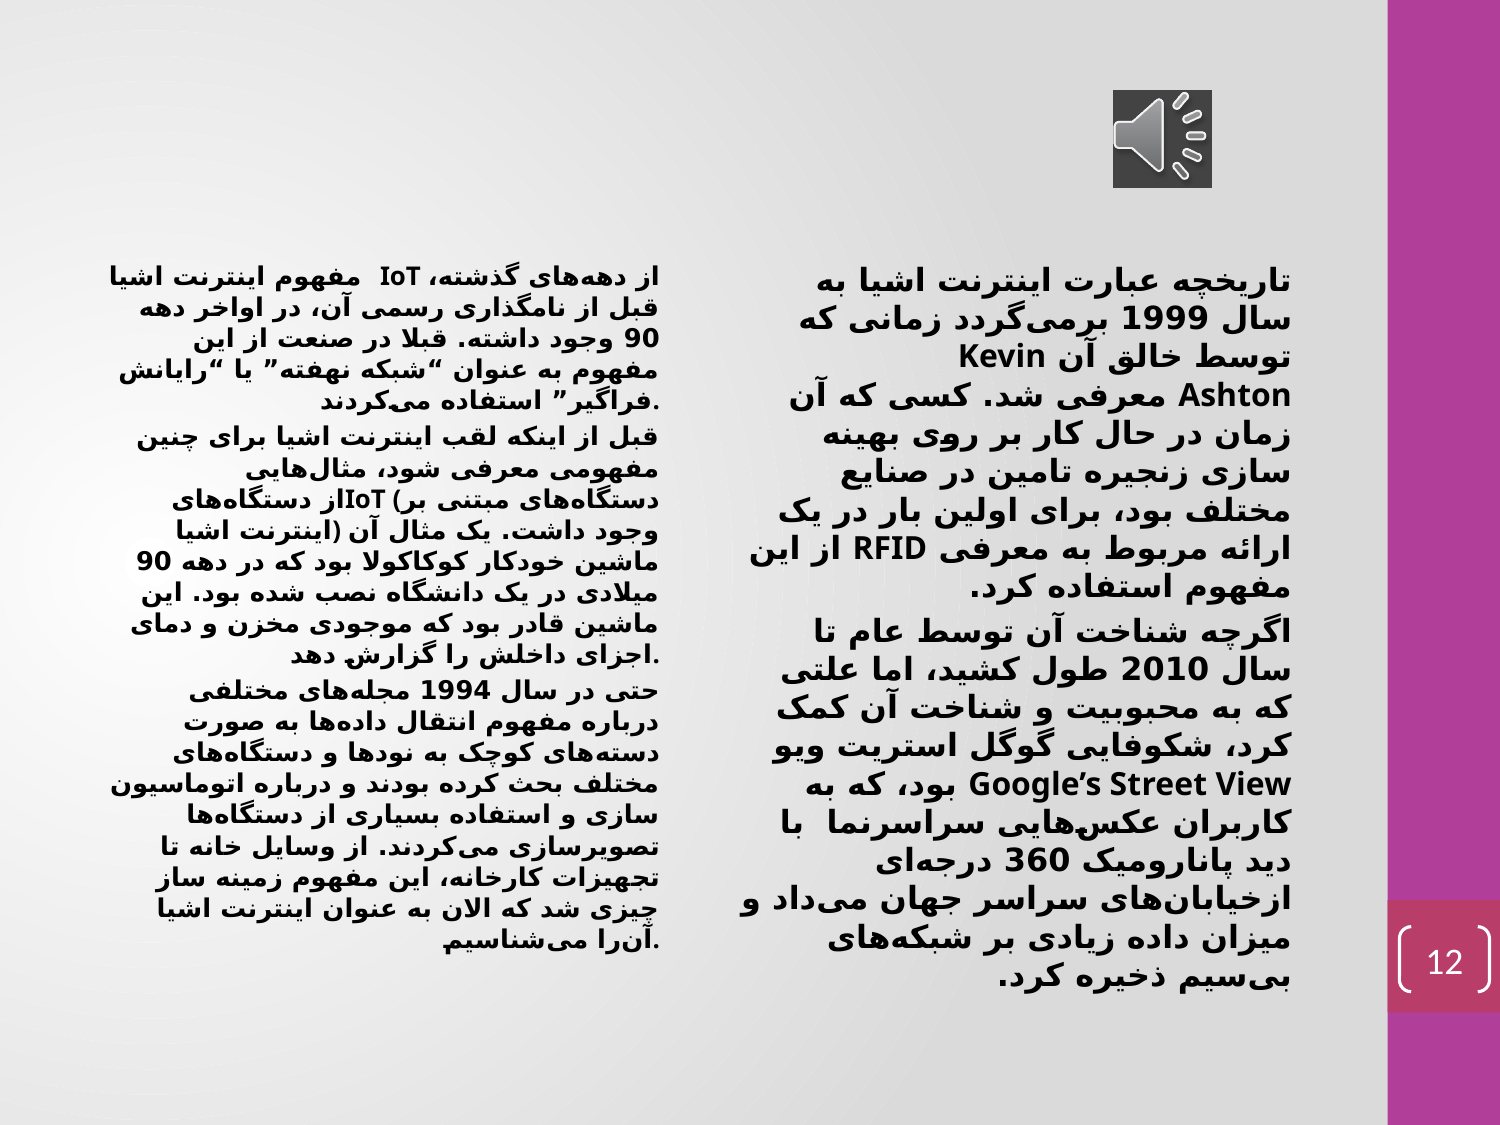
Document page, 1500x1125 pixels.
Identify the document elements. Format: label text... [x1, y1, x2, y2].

list تاریخچه عبارت اینترنت اشیا به سال 1999 برمی‌گردد زمانی که توسط خالق آن Kevin Ashton معرفی شد. کسی که آن زمان در حال کار بر روی بهینه سازی زنجیره تامین در صنایع مختلف بود، برای اولین بار در یک ارائه مربوط به معرفی RFID از این مفهوم استفاده کرد. اگرچه شناخت آن توسط عام تا سال 2010 طول کشید، اما علتی که به محبوبیت و شناخت آن کمک کرد، شکوفایی گوگل استریت ویو Google’s Street View بود، که به کاربران عکس‌هایی سراسرنما با دید پانارومیک 360 درجه‌ای ازخیابان‌های سراسر جهان می‌داد و میزان داده زیادی بر شبکه‌های بی‌سیم ذخیره کرد. [725, 251, 1325, 1005]
picture [1111, 88, 1213, 190]
list مفهوم اینترنت اشیا IoT از دهه‌های گذشته، قبل از نامگذاری رسمی آن، در اواخر دهه 90 وجود داشته. قبلا در صنعت از این مفهوم به عنوان “شبکه نهفته” یا “رایانش فراگیر” استفاده می‌کردند. قبل از اینکه لقب اینترنت اشیا برای چنین مفهومی معرفی شود، مثال‌هایی از دستگاه‌هایIoT (دستگاه‌های مبتنی بر اینترنت اشیا) وجود داشت. یک مثال آن ماشین خودکار کوکاکولا بود که در دهه 90 میلادی در یک دانشگاه نصب شده بود. این ماشین قادر بود که موجودی مخزن و دمای اجزای داخلش را گزارش دهد. حتی در سال 1994 مجله‌های مختلفی درباره مفهوم انتقال داده‌ها به صورت دسته‌‌های کوچک به نودها و دستگاه‌های مختلف بحث کرده بودند و درباره اتوماسیون سازی و استفاده بسیاری از دستگاه‌ها تصویر‌سازی می‌کردند. از وسایل خانه تا تجهیزات کارخانه، این مفهوم زمینه ساز چیزی شد که الان به عنوان اینترنت اشیا آن‌را می‌شناسیم. [75, 251, 675, 1005]
slide_number 12 [1397, 925, 1492, 994]
